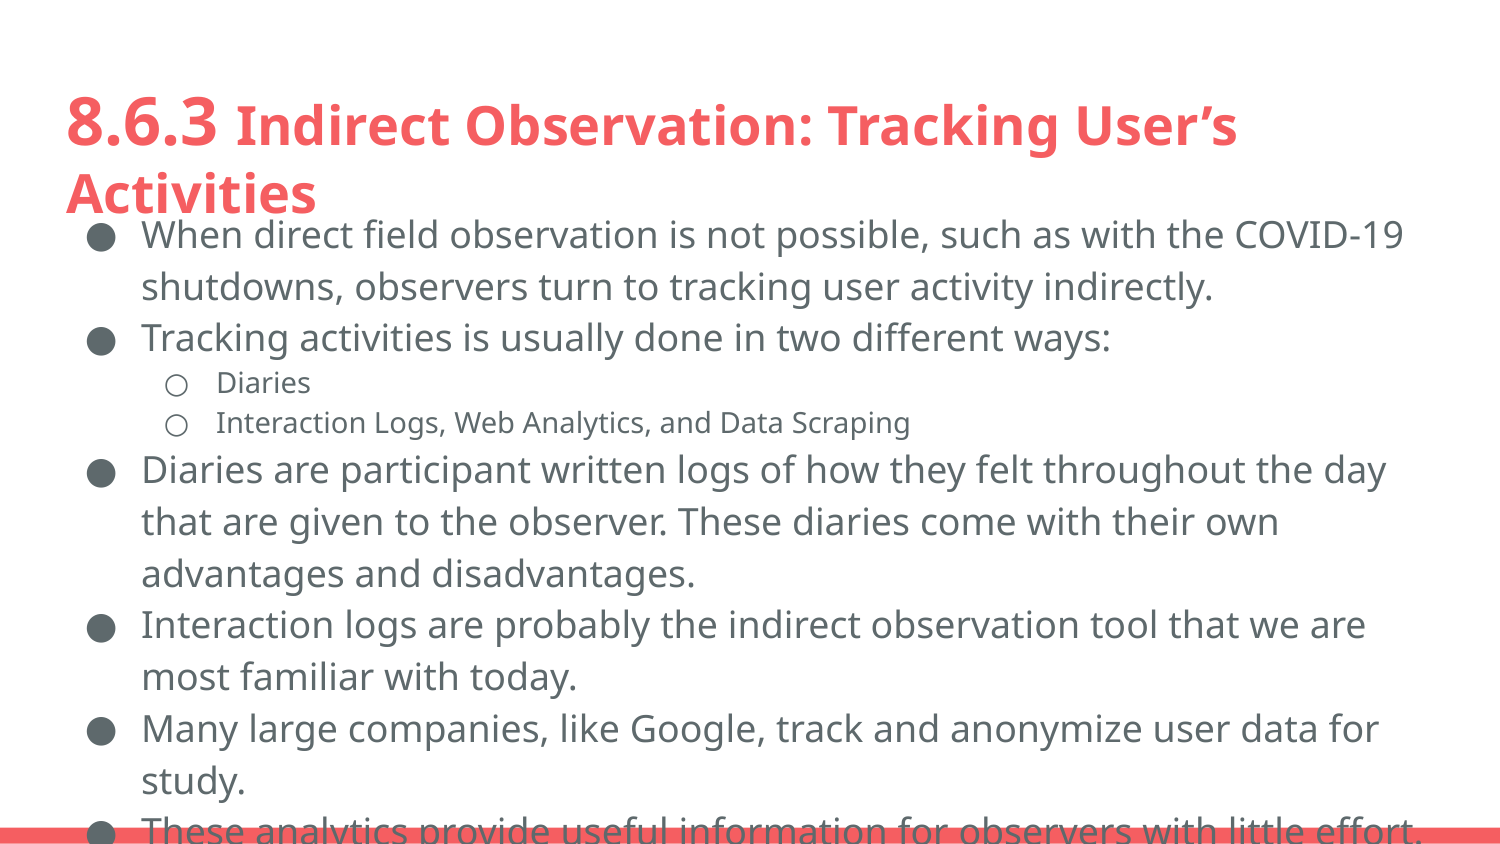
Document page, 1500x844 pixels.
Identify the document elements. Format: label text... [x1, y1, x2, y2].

list When direct field observation is not possible, such as with the COVID-19 shutdowns, observers turn to tracking user activity indirectly. Tracking activities is usually done in two different ways: Diaries Interaction Logs, Web Analytics, and Data Scraping Diaries are participant written logs of how they felt throughout the day that are given to the observer. These diaries come with their own advantages and disadvantages. Interaction logs are probably the indirect observation tool that we are most familiar with today. Many large companies, like Google, track and anonymize user data for study. These analytics provide useful information for observers with little effort. [51, 189, 1449, 750]
title 8.6.3 Indirect Observation: Tracking User’s Activities [51, 64, 1449, 167]
